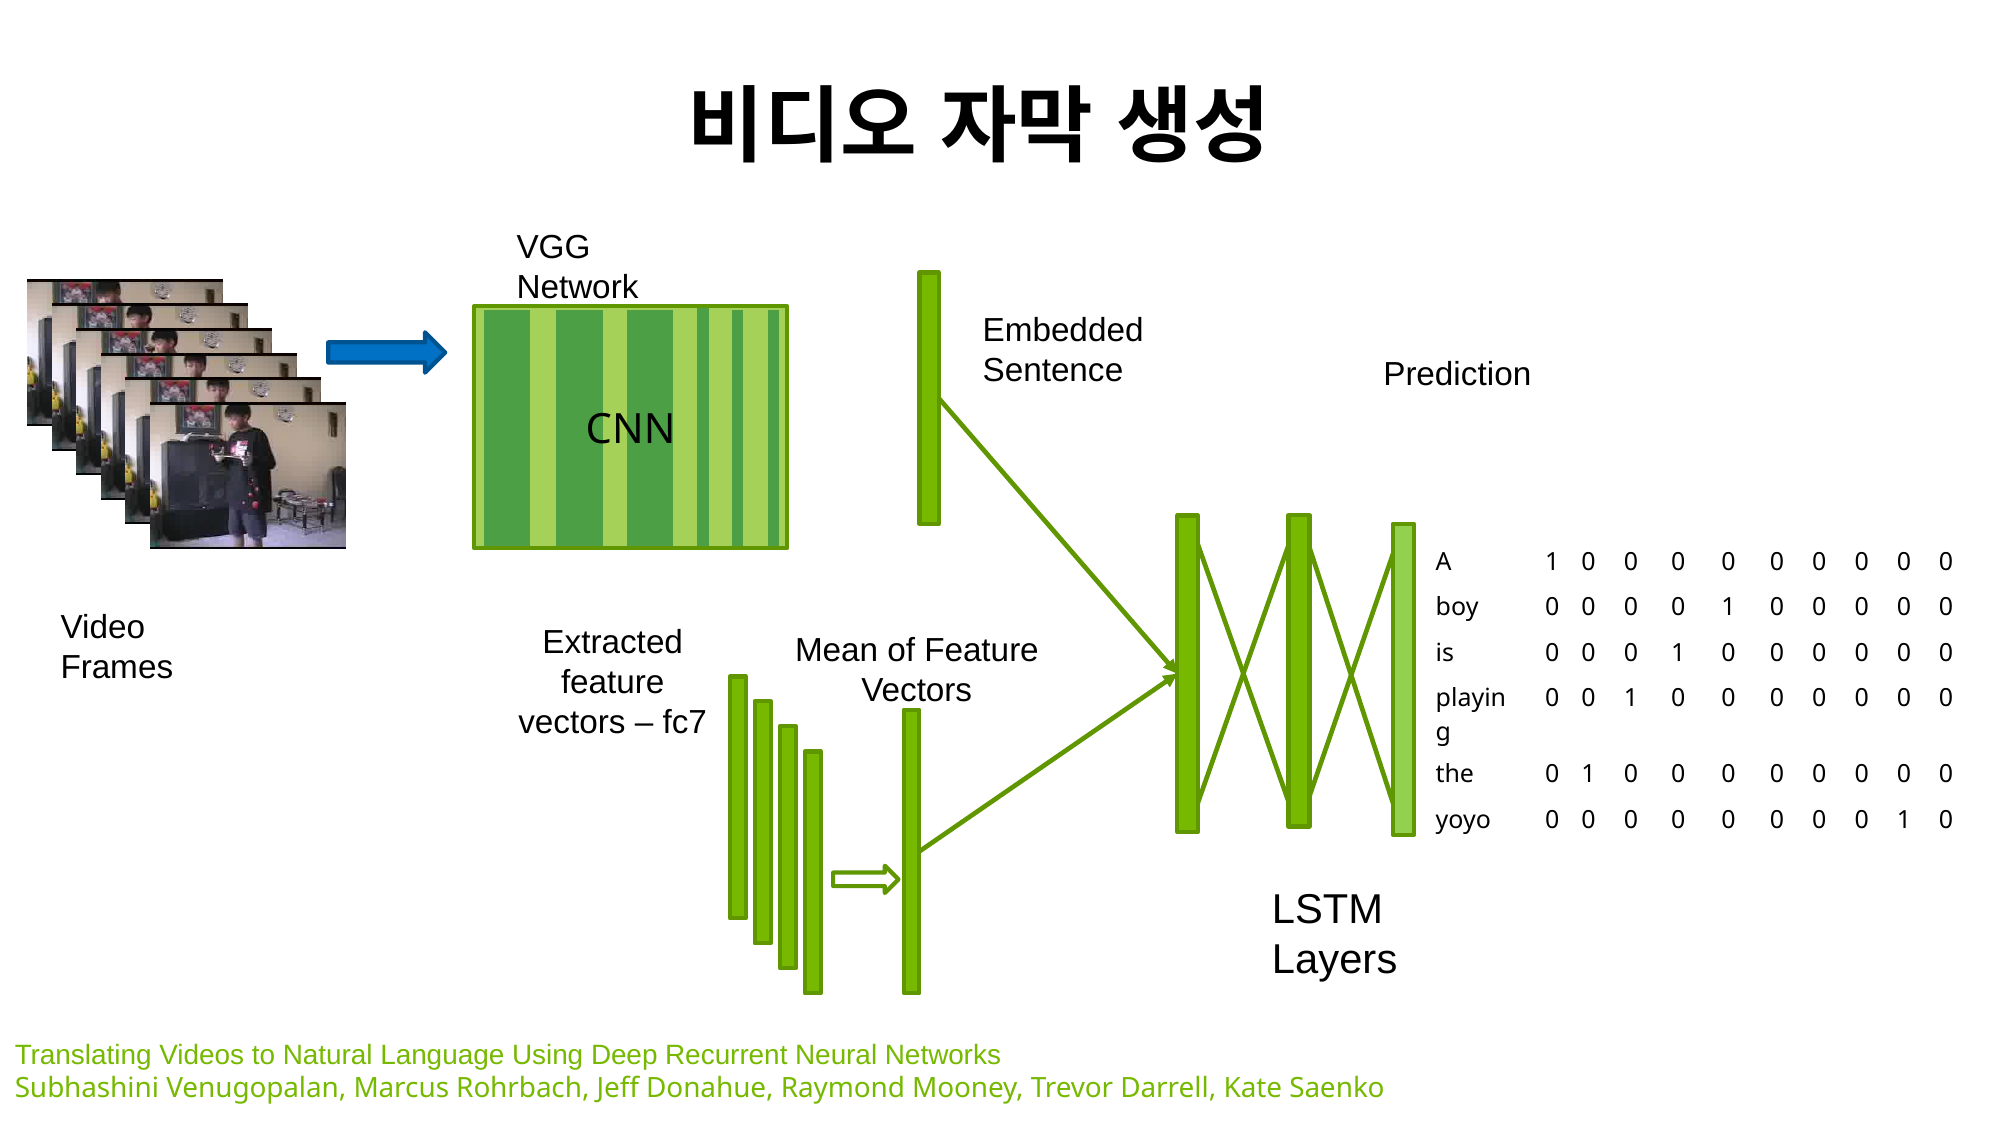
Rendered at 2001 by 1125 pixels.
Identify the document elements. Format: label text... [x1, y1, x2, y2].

table_cell 0 [1798, 584, 1839, 626]
table_cell 0 [1531, 628, 1565, 672]
title 비디오 자막 생성 [116, 59, 1842, 181]
text_box [803, 749, 823, 995]
table_cell 0 [1840, 749, 1881, 793]
text_box [917, 270, 941, 526]
text_box CNN [472, 304, 789, 550]
table_header 1 [1531, 537, 1565, 581]
table_header 0 [1707, 537, 1754, 579]
table_cell 0 [1657, 673, 1706, 748]
table_header 0 [1883, 537, 1923, 579]
table_cell 0 [1657, 584, 1706, 626]
text_box Embedded Sentence [967, 300, 1263, 396]
table_header A [1422, 537, 1529, 579]
text_box [1408, 522, 1416, 837]
table_cell 0 [1657, 795, 1706, 839]
table_cell 0 [1840, 584, 1881, 626]
text_box Translating Videos to Natural Language Using Deep Recurrent Neural Networks Subhashini Venugopalan, Marcus Rohrbach, Jeff Donahue, Raymond Mooney, Trevor Darrell, Kate Saenko [0, 1029, 1937, 1111]
table_cell 0 [1840, 673, 1881, 748]
table_header 0 [1567, 537, 1608, 579]
text_box VGG Network [501, 218, 730, 313]
table_header 0 [1756, 537, 1796, 579]
table_cell 0 [1531, 749, 1565, 793]
table_cell 0 [1798, 749, 1839, 793]
table_cell 0 [1925, 673, 1978, 748]
table_header 0 [1925, 537, 1978, 579]
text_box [1301, 515, 1404, 836]
text_box [326, 330, 448, 375]
table_cell 0 [1531, 581, 1565, 626]
table_cell the [1422, 749, 1529, 793]
table_cell 0 [1756, 795, 1796, 839]
text_box [753, 699, 773, 945]
text_box [778, 724, 798, 970]
table_cell 0 [1610, 749, 1655, 793]
table_cell 0 [1567, 628, 1608, 672]
table_cell 0 [1657, 749, 1706, 793]
table_header 0 [1798, 537, 1839, 579]
table_cell 0 [1567, 795, 1608, 839]
table_cell 0 [1756, 673, 1796, 748]
text_box [831, 863, 901, 895]
text_box [902, 716, 921, 995]
text_box [728, 674, 748, 920]
table_cell boy [1422, 584, 1529, 626]
table_cell 0 [1883, 628, 1923, 672]
table_cell 0 [1707, 795, 1754, 839]
table_cell 0 [1756, 749, 1796, 793]
text_box Video Frames [45, 598, 273, 693]
table_header 0 [1657, 537, 1706, 579]
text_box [919, 673, 1178, 852]
table_cell 0 [1883, 673, 1923, 748]
table_cell 0 [1756, 628, 1796, 672]
text_box Extracted feature vectors – fc7 [487, 612, 739, 747]
table_cell 0 [1925, 795, 1978, 839]
table_cell playing [1422, 673, 1529, 748]
table_cell 0 [1531, 795, 1565, 839]
table_cell 0 [1610, 628, 1655, 672]
table_cell 0 [1925, 749, 1978, 793]
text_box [938, 397, 1178, 674]
table_cell 1 [1657, 628, 1706, 672]
table_cell 0 [1610, 795, 1655, 839]
table_cell 0 [1567, 584, 1608, 626]
table_header 0 [1840, 537, 1881, 579]
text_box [1187, 515, 1298, 827]
table_cell 0 [1798, 795, 1839, 839]
table_cell 0 [1883, 584, 1923, 626]
table_cell 0 [1567, 673, 1608, 748]
table_cell 0 [1707, 749, 1754, 793]
table_cell is [1422, 628, 1529, 672]
table_cell 1 [1567, 749, 1608, 793]
table_cell 0 [1840, 795, 1881, 839]
table_cell 0 [1707, 628, 1754, 672]
table_cell 0 [1756, 584, 1796, 626]
text_box LSTM Layers [1257, 874, 1465, 990]
text_box Prediction [1368, 344, 1552, 400]
table_cell 1 [1610, 673, 1655, 748]
table_cell 1 [1883, 795, 1923, 839]
table_cell yoyo [1422, 795, 1529, 839]
table_header 0 [1610, 537, 1655, 579]
table_cell 0 [1531, 673, 1565, 748]
table_cell 0 [1610, 584, 1655, 626]
table_cell 0 [1707, 673, 1754, 748]
table_cell 0 [1925, 628, 1978, 672]
table_cell 0 [1883, 749, 1923, 793]
table_cell 0 [1798, 628, 1839, 672]
table_cell 0 [1925, 584, 1978, 626]
table_cell 0 [1840, 628, 1881, 672]
picture [27, 279, 346, 549]
text_box Mean of Feature Vectors [768, 621, 933, 716]
table_cell 0 [1798, 673, 1839, 748]
table_cell 1 [1707, 584, 1754, 626]
